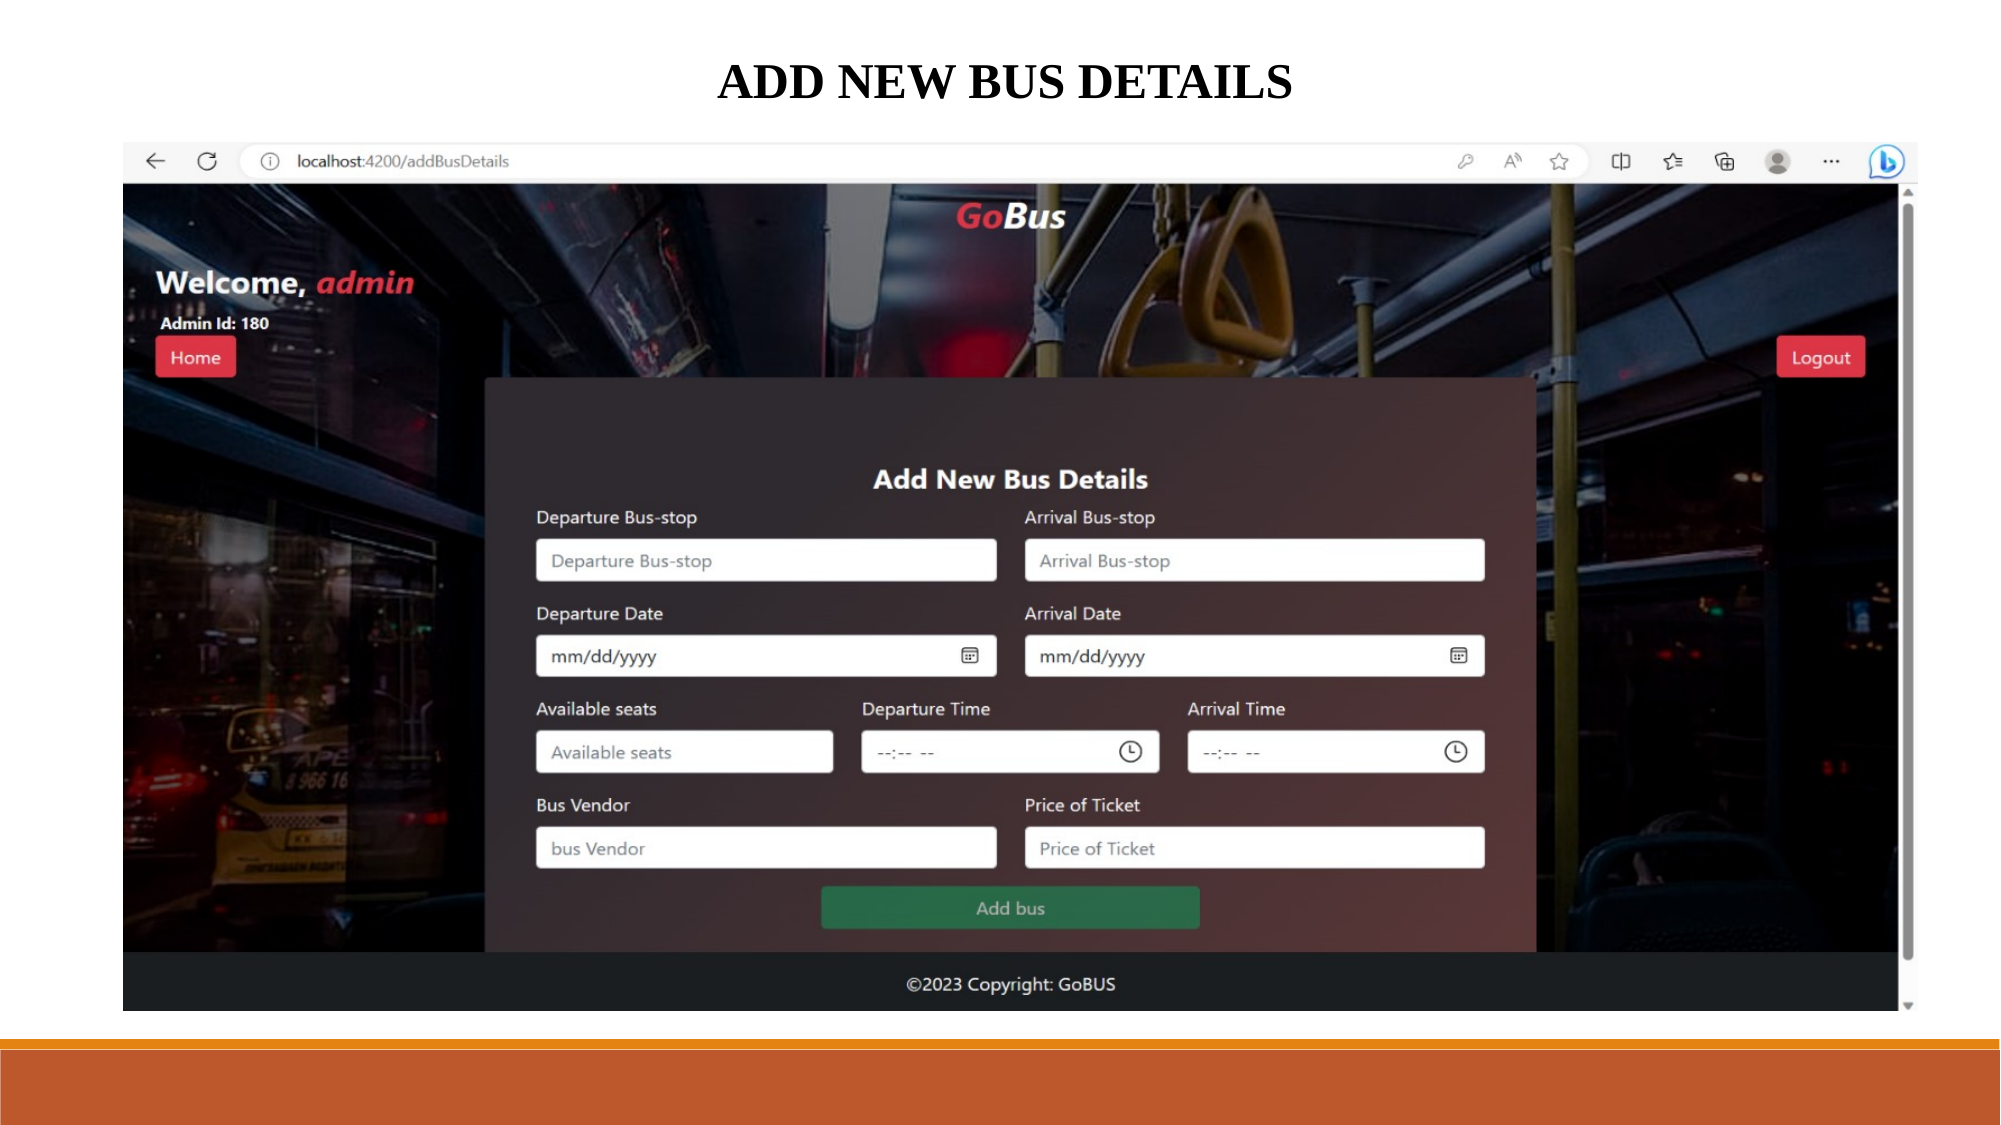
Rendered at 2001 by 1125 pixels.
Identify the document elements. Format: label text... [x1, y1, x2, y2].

text_box ADD NEW BUS DETAILS [385, 40, 1637, 116]
picture [123, 142, 1919, 1012]
